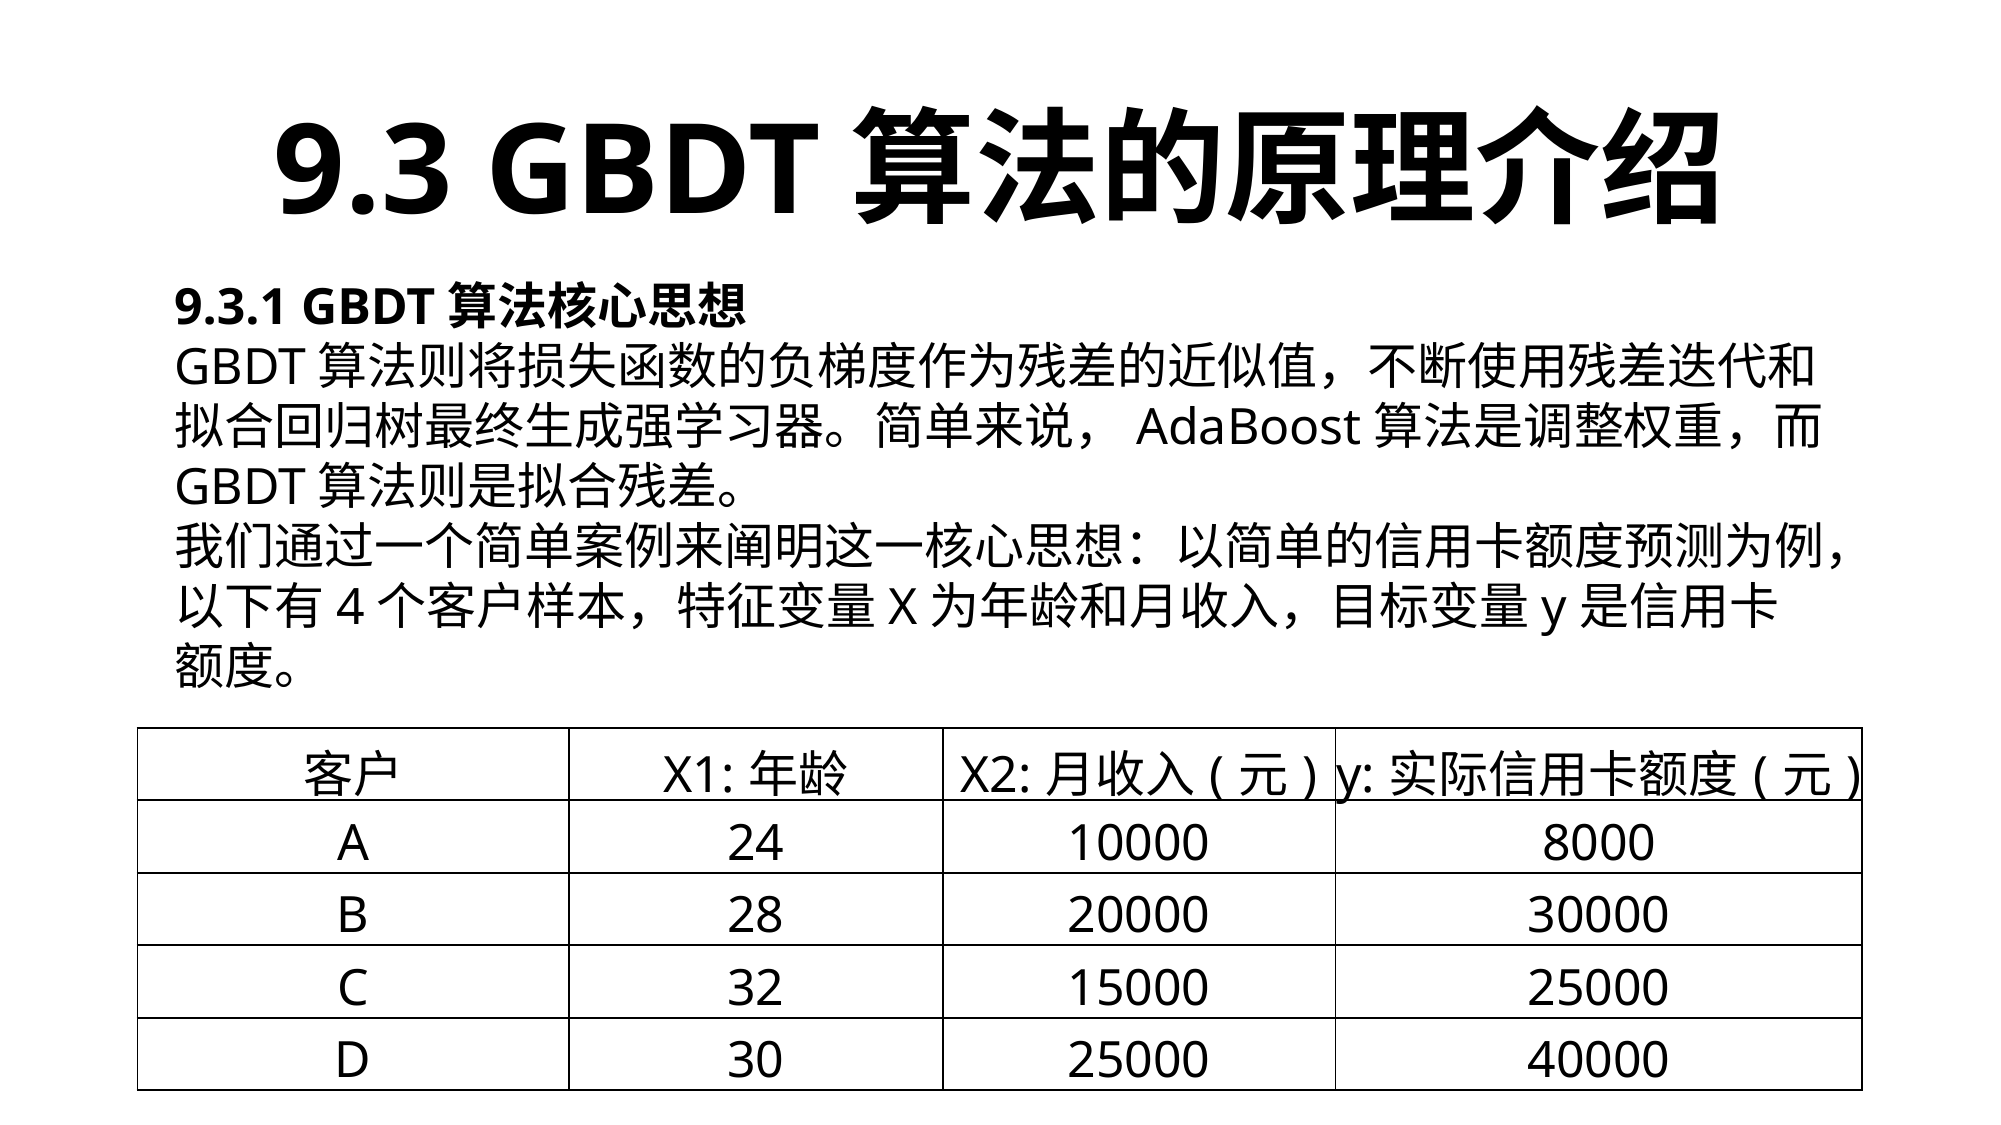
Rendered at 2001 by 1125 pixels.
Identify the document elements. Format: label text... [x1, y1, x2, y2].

table_header 客户 [138, 729, 568, 799]
table_cell D [138, 1019, 568, 1089]
table_cell 24 [570, 801, 942, 872]
table_cell 8000 [1336, 801, 1861, 872]
text_box 9.3 GBDT算法的原理介绍 [259, 81, 1741, 247]
table_header X1:年龄 [570, 729, 942, 799]
table_cell 25000 [944, 1019, 1335, 1089]
table_cell 40000 [1336, 1019, 1861, 1089]
table_cell B [138, 874, 568, 944]
table_cell 20000 [944, 874, 1335, 944]
table_cell 28 [570, 874, 942, 944]
table_cell 30 [570, 1019, 942, 1089]
table_cell C [138, 946, 568, 1017]
table_cell 30000 [1336, 874, 1861, 944]
table_header y:实际信用卡额度(元) [1336, 729, 1861, 799]
table_cell 15000 [944, 946, 1335, 1017]
table_cell 25000 [1336, 946, 1861, 1017]
table_cell 10000 [944, 801, 1335, 872]
table_header X2:月收入(元) [944, 729, 1335, 799]
text_box 9.3.1 GBDT算法核心思想 GBDT算法则将损失函数的负梯度作为残差的近似值，不断使用残差迭代和拟合回归树最终生成强学习器。简单来说，AdaBoost算法是调整权重，而GBDT算法则是拟合残差。 我们通过一个简单案例来阐明这一核心思想：以简单的信用卡额度预测为例，以下有4个客户样本，特征变量X为年龄和月收入，目标变量y是信用卡额度。 [159, 267, 1841, 702]
table_cell 32 [570, 946, 942, 1017]
table_cell A [138, 801, 568, 872]
